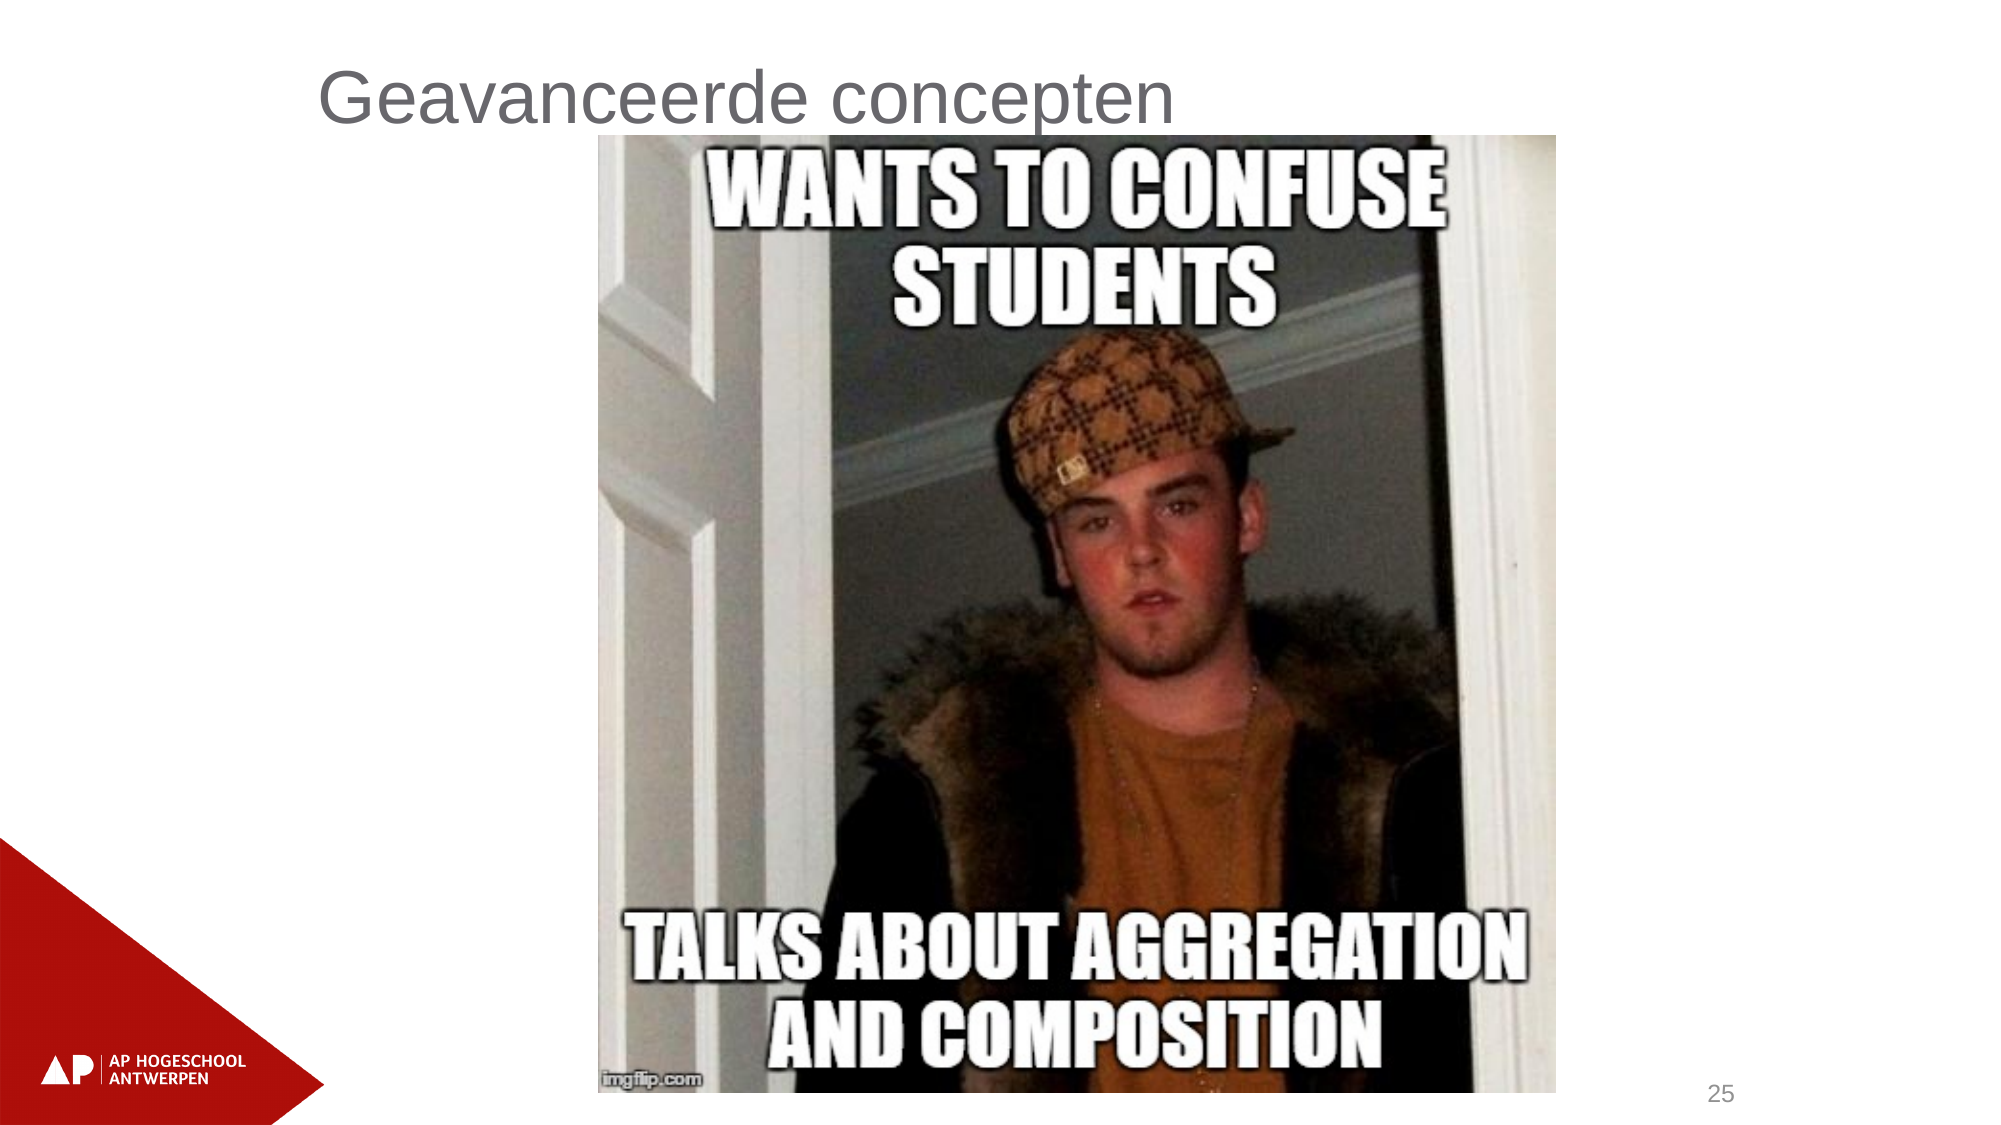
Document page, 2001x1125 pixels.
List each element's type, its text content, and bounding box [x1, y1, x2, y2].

text_box 25 [1400, 1062, 1750, 1122]
picture [0, 831, 328, 1125]
text_box Geavanceerde concepten [303, 0, 1733, 188]
picture [598, 135, 1556, 1093]
